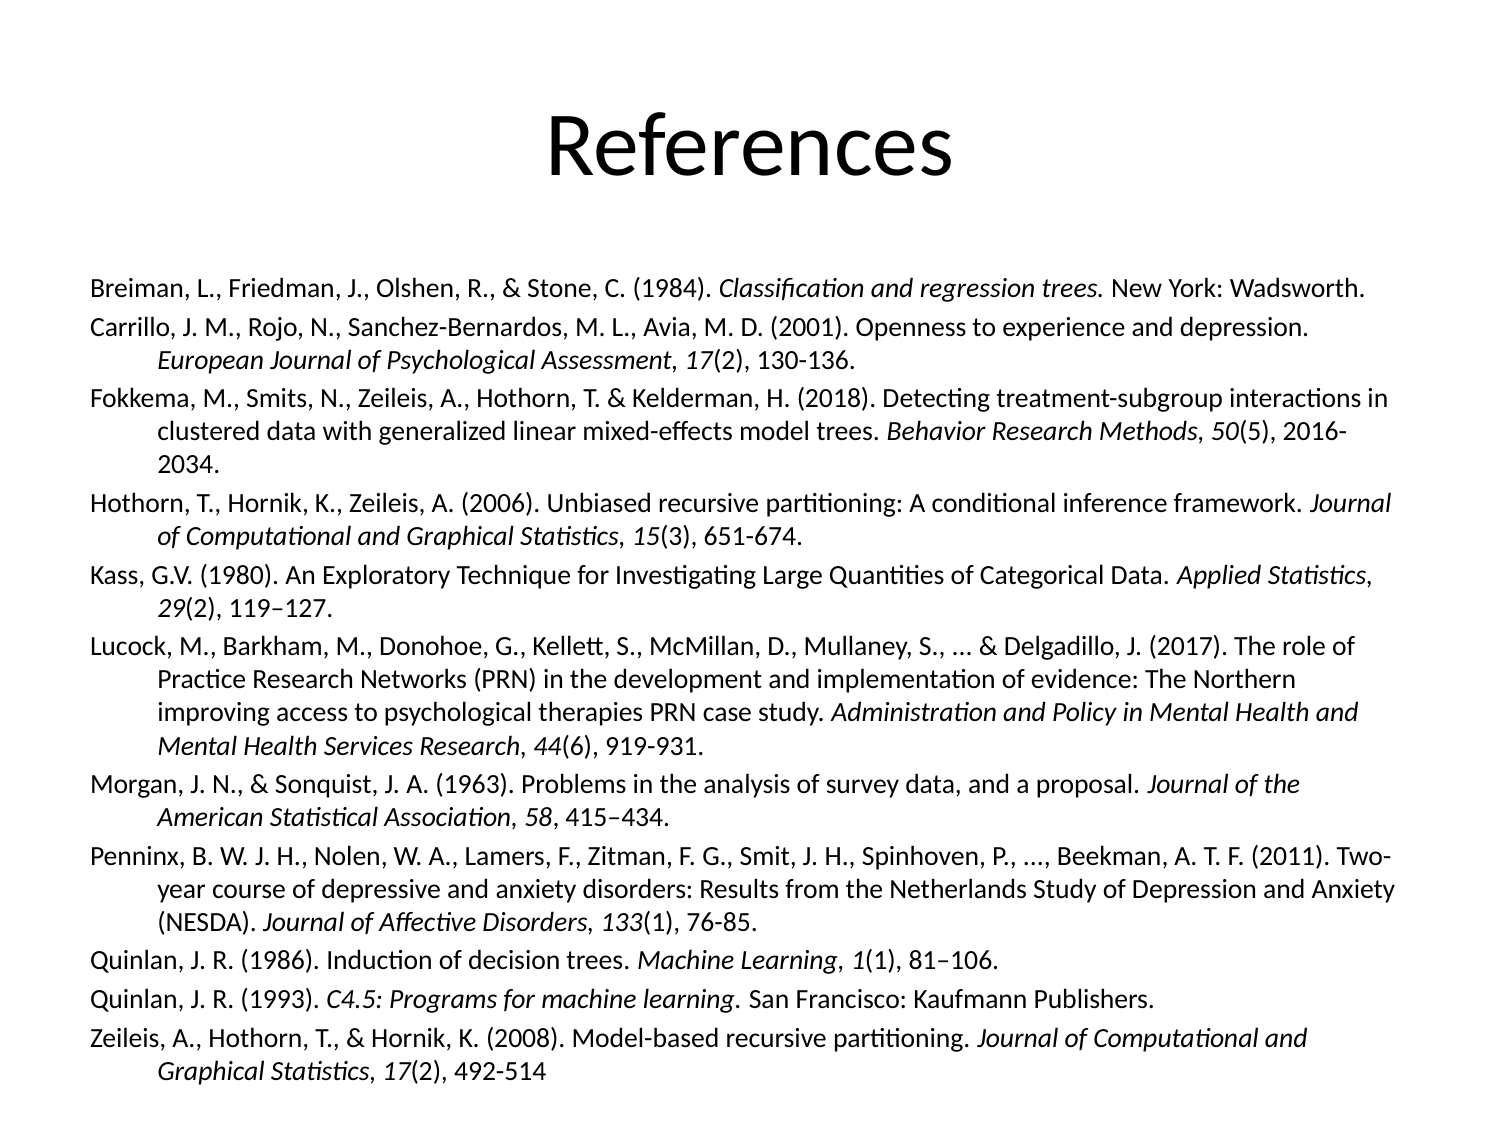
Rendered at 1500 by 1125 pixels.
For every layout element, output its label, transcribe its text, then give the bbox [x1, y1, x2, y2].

title References [75, 45, 1425, 233]
list Breiman, L., Friedman, J., Olshen, R., & Stone, C. (1984). Classification and regression trees. New York: Wadsworth. Carrillo, J. M., Rojo, N., Sanchez-Bernardos, M. L., Avia, M. D. (2001). Openness to experience and depression. European Journal of Psychological Assessment, 17(2), 130-136. Fokkema, M., Smits, N., Zeileis, A., Hothorn, T. & Kelderman, H. (2018). Detecting treatment-subgroup interactions in clustered data with generalized linear mixed-effects model trees. Behavior Research Methods, 50(5), 2016-2034. Hothorn, T., Hornik, K., Zeileis, A. (2006). Unbiased recursive partitioning: A conditional inference framework. Journal of Computational and Graphical Statistics, 15(3), 651-674. Kass, G.V. (1980). An Exploratory Technique for Investigating Large Quantities of Categorical Data. Applied Statistics, 29(2), 119–127. Lucock, M., Barkham, M., Donohoe, G., Kellett, S., McMillan, D., Mullaney, S., ... & Delgadillo, J. (2017). The role of Practice Research Networks (PRN) in the development and implementation of evidence: The Northern improving access to psychological therapies PRN case study. Administration and Policy in Mental Health and Mental Health Services Research, 44(6), 919-931. Morgan, J. N., & Sonquist, J. A. (1963). Problems in the analysis of survey data, and a proposal. Journal of the American Statistical Association, 58, 415–434. Penninx, B. W. J. H., Nolen, W. A., Lamers, F., Zitman, F. G., Smit, J. H., Spinhoven, P., ..., Beekman, A. T. F. (2011). Two-year course of depressive and anxiety disorders: Results from the Netherlands Study of Depression and Anxiety (NESDA). Journal of Affective Disorders, 133(1), 76-85. Quinlan, J. R. (1986). Induction of decision trees. Machine Learning, 1(1), 81–106. Quinlan, J. R. (1993). C4.5: Programs for machine learning. San Francisco: Kaufmann Publishers. Zeileis, A., Hothorn, T., & Hornik, K. (2008). Model-based recursive partitioning. Journal of Computational and Graphical Statistics, 17(2), 492-514 [75, 262, 1425, 1106]
